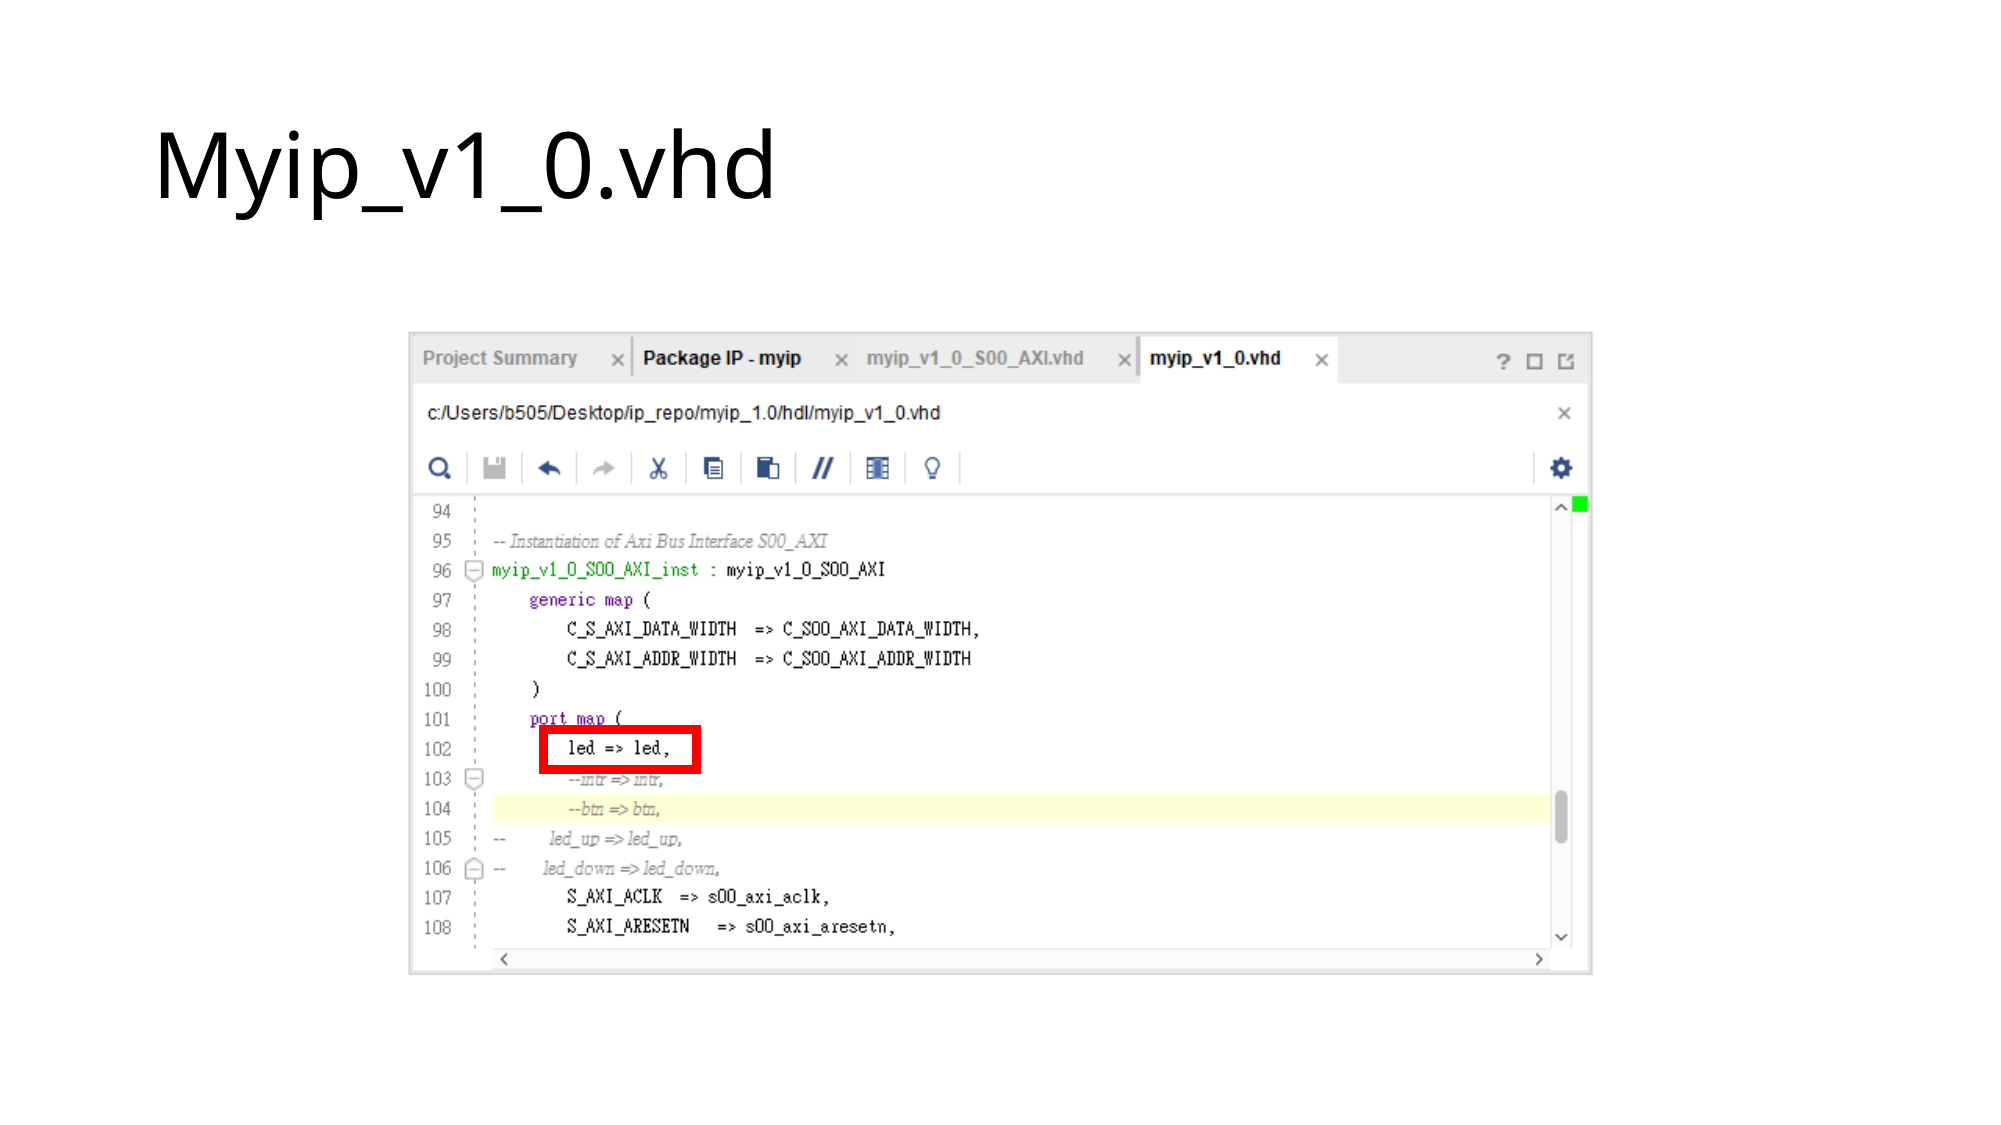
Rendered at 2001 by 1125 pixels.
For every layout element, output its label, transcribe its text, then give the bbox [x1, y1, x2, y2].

title Myip_v1_0.vhd [137, 59, 1863, 278]
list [404, 329, 1596, 983]
